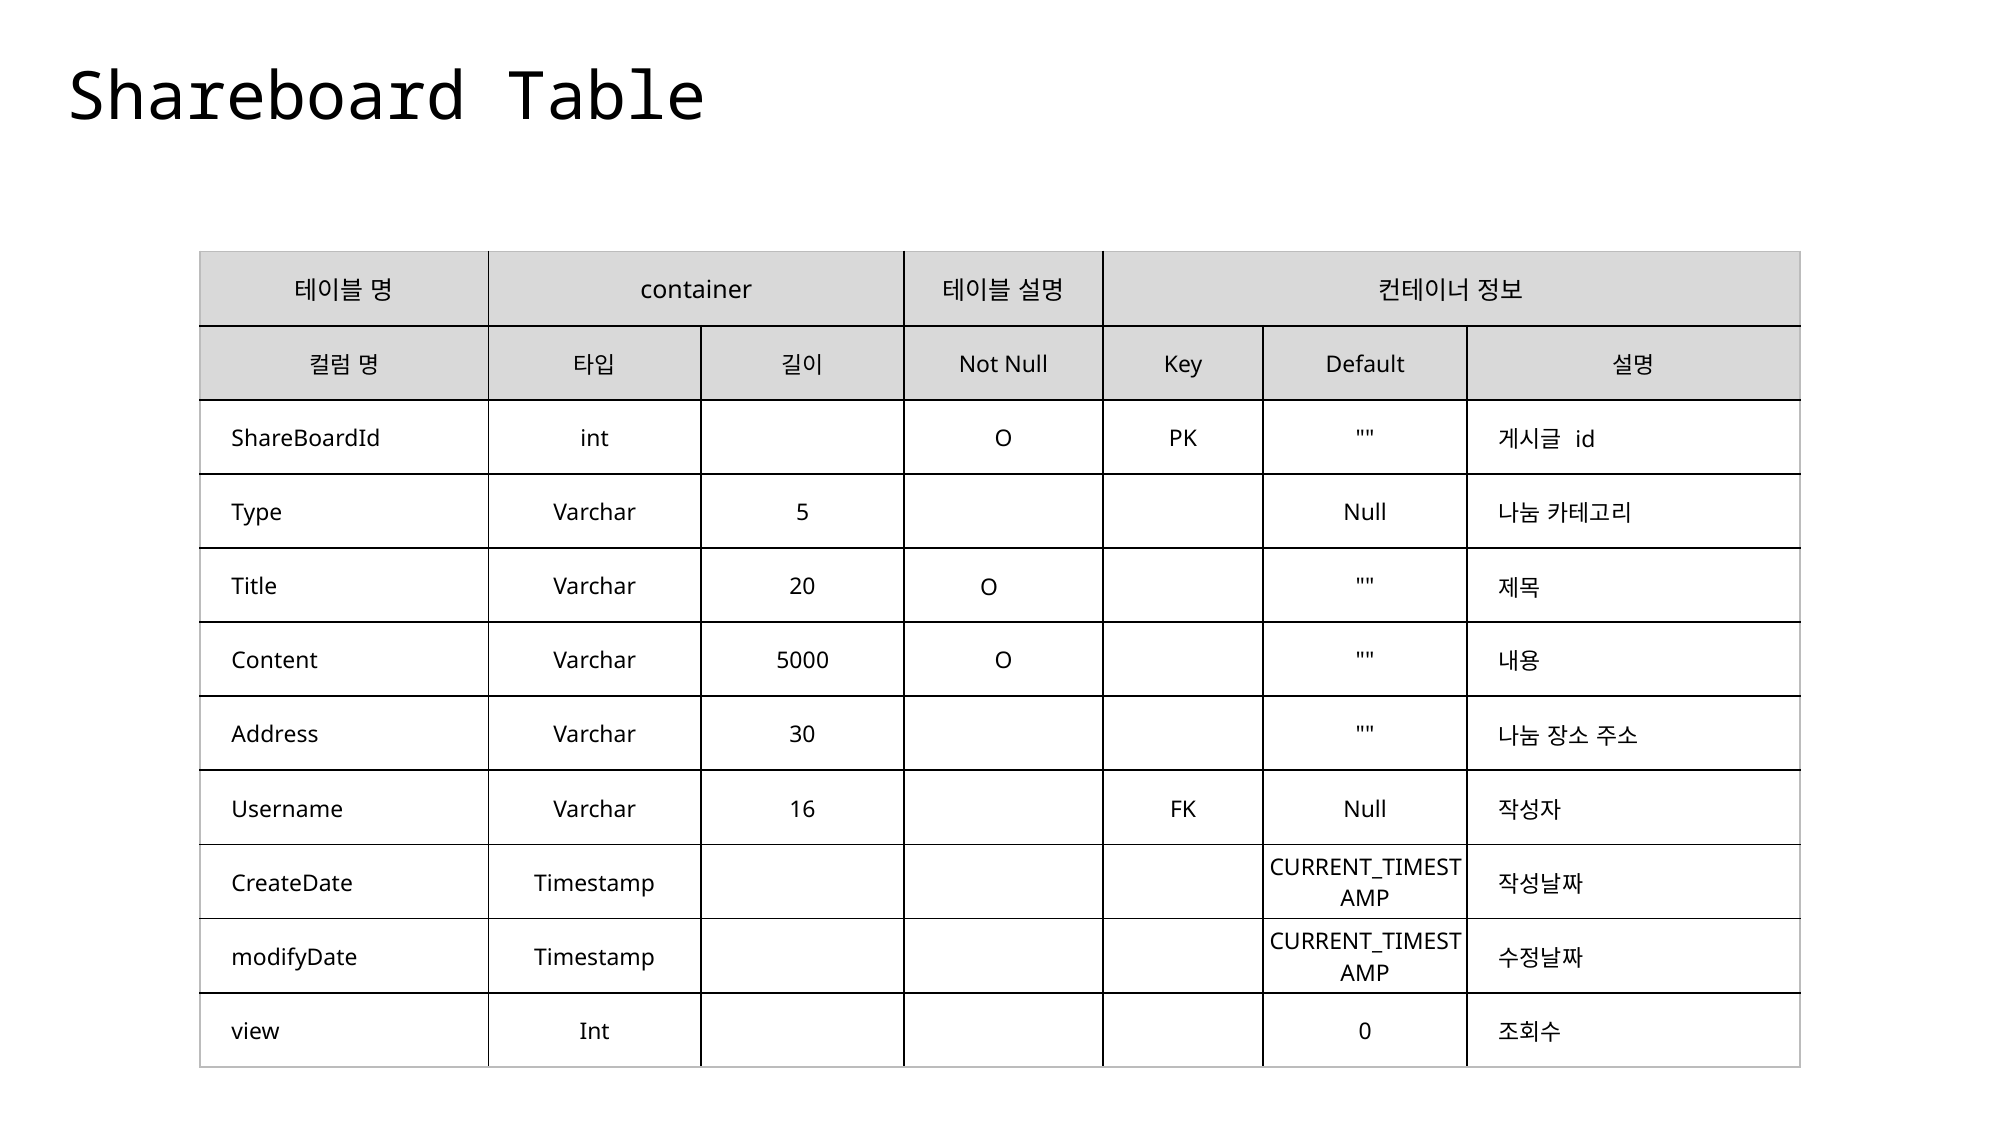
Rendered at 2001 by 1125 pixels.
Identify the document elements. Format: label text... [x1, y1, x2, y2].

table_cell 나눔 장소 주소 [1468, 697, 1799, 769]
table_cell Timestamp [489, 845, 700, 918]
table_header 테이블 설명 [905, 252, 1102, 325]
table_cell Varchar [489, 623, 700, 695]
table_cell PK [1104, 401, 1262, 473]
table_cell Varchar [489, 697, 700, 769]
table_cell Varchar [489, 549, 700, 621]
table_cell [1104, 919, 1262, 992]
table_cell CURRENT_TIMESTAMP [1264, 845, 1466, 918]
table_cell "" [1264, 401, 1466, 473]
table_cell Title [201, 549, 488, 621]
table_cell [905, 475, 1102, 547]
table_cell Default [1264, 327, 1466, 399]
table_cell ShareBoardId [201, 401, 488, 473]
table_cell [905, 919, 1102, 992]
table_cell [702, 994, 903, 1066]
table_cell 5 [702, 475, 903, 547]
table_cell 30 [702, 697, 903, 769]
table_cell O [905, 623, 1102, 695]
table_header 컨테이너 정보 [1104, 252, 1799, 325]
table_cell 20 [702, 549, 903, 621]
table_cell CURRENT_TIMESTAMP [1264, 919, 1466, 992]
table_cell 조회수 [1468, 994, 1799, 1066]
table_cell [905, 845, 1102, 918]
table_cell [1104, 697, 1262, 769]
table_cell 타입 [489, 327, 700, 399]
table_cell [1104, 845, 1262, 918]
table_cell [1104, 994, 1262, 1066]
table_cell 작성날짜 [1468, 845, 1799, 918]
table_cell O [905, 549, 1102, 621]
table_cell "" [1264, 549, 1466, 621]
table_cell Not Null [905, 327, 1102, 399]
table_cell Content [201, 623, 488, 695]
table_cell Varchar [489, 771, 700, 844]
table_cell Key [1104, 327, 1262, 399]
table_cell 나눔 카테고리 [1468, 475, 1799, 547]
table_cell [702, 401, 903, 473]
table_cell [1104, 475, 1262, 547]
table_cell 0 [1264, 994, 1466, 1066]
table_header container [489, 252, 903, 325]
table_cell Null [1264, 771, 1466, 844]
table_cell Type [201, 475, 488, 547]
table_cell [702, 919, 903, 992]
table_cell [1104, 549, 1262, 621]
table_cell Null [1264, 475, 1466, 547]
table_cell "" [1264, 697, 1466, 769]
table_cell 5000 [702, 623, 903, 695]
table_cell 설명 [1468, 327, 1799, 399]
table_cell view [201, 994, 488, 1066]
table_cell 내용 [1468, 623, 1799, 695]
table_cell modifyDate [201, 919, 488, 992]
table_cell CreateDate [201, 845, 488, 918]
table_cell "" [1264, 623, 1466, 695]
table_cell 게시글 id [1468, 401, 1799, 473]
table_cell FK [1104, 771, 1262, 844]
table_cell Int [489, 994, 700, 1066]
table_header 테이블 명 [201, 252, 488, 325]
table_cell Varchar [489, 475, 700, 547]
table_cell O [905, 401, 1102, 473]
table_cell Username [201, 771, 488, 844]
table_cell [1104, 623, 1262, 695]
table_cell int [489, 401, 700, 473]
table_cell 수정날짜 [1468, 919, 1799, 992]
table_cell Timestamp [489, 919, 700, 992]
table_cell 16 [702, 771, 903, 844]
table_cell [905, 994, 1102, 1066]
table_cell 컬럼 명 [201, 327, 488, 399]
table_cell 작성자 [1468, 771, 1799, 844]
table_cell 제목 [1468, 549, 1799, 621]
table_cell [702, 845, 903, 918]
table_cell [905, 771, 1102, 844]
table_cell [905, 697, 1102, 769]
table_cell 길이 [702, 327, 903, 399]
table_cell Address [201, 697, 488, 769]
title Shareboard Table [51, 44, 1777, 152]
